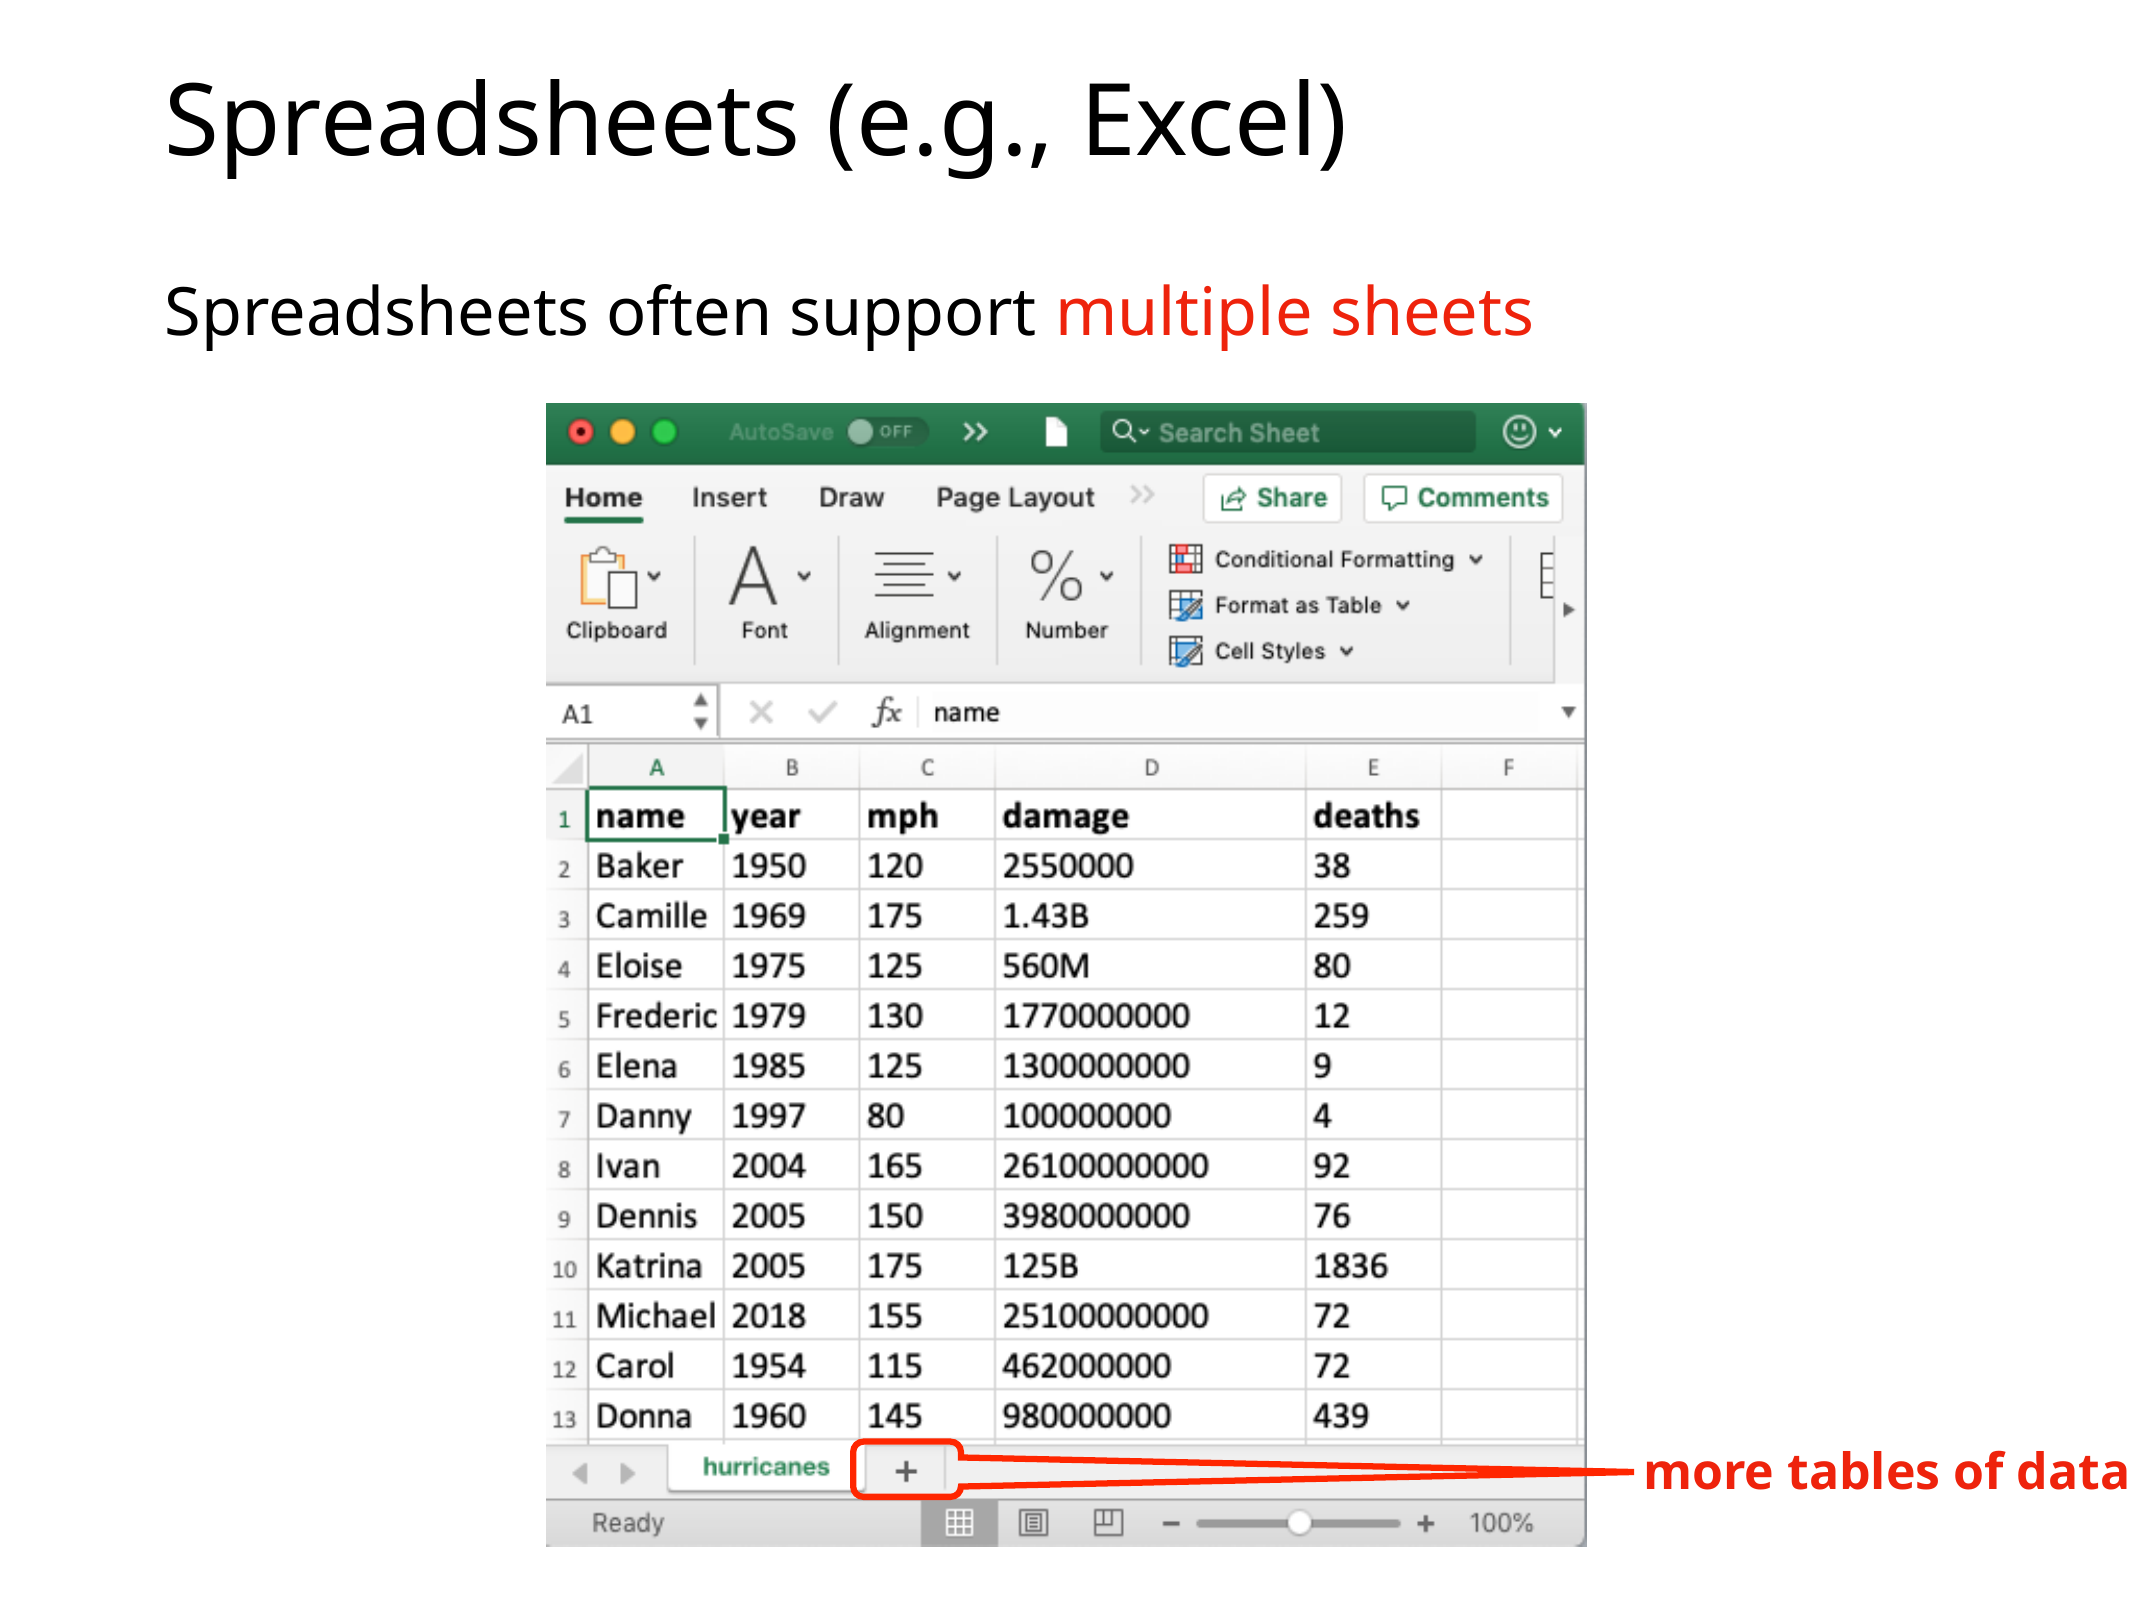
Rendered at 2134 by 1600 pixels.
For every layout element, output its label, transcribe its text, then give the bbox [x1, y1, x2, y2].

title Spreadsheets (e.g., Excel) [155, 41, 1978, 191]
picture [546, 402, 1587, 1548]
text_box more tables of data [1634, 1431, 2134, 1508]
list Spreadsheets often support multiple sheets [155, 259, 1978, 1457]
